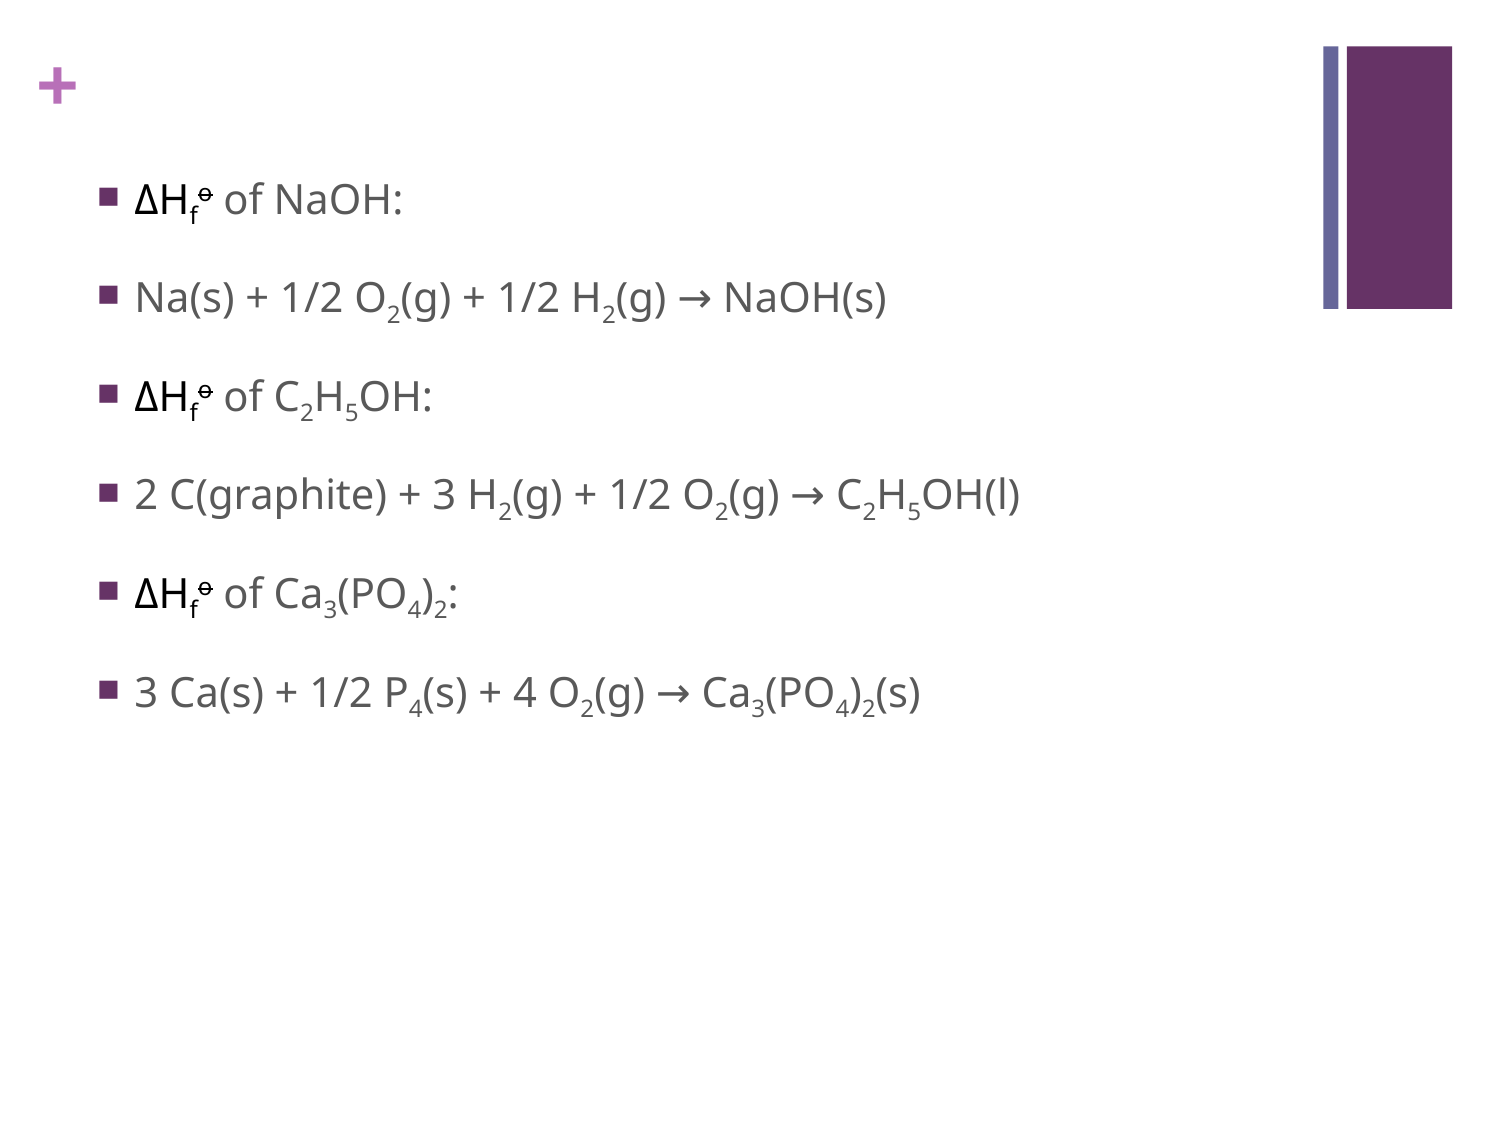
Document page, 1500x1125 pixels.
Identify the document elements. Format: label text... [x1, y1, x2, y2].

list ΔHfo of NaOH: Na(s) + 1/2 O2(g) + 1/2 H2(g) → NaOH(s) ΔHfo of C2H5OH: 2 C(graphite) + 3 H2(g) + 1/2 O2(g) → C2H5OH(l) ΔHfo of Ca3(PO4)2: 3 Ca(s) + 1/2 P4(s) + 4 O2(g) → Ca3(PO4)2(s) [81, 164, 1322, 1005]
